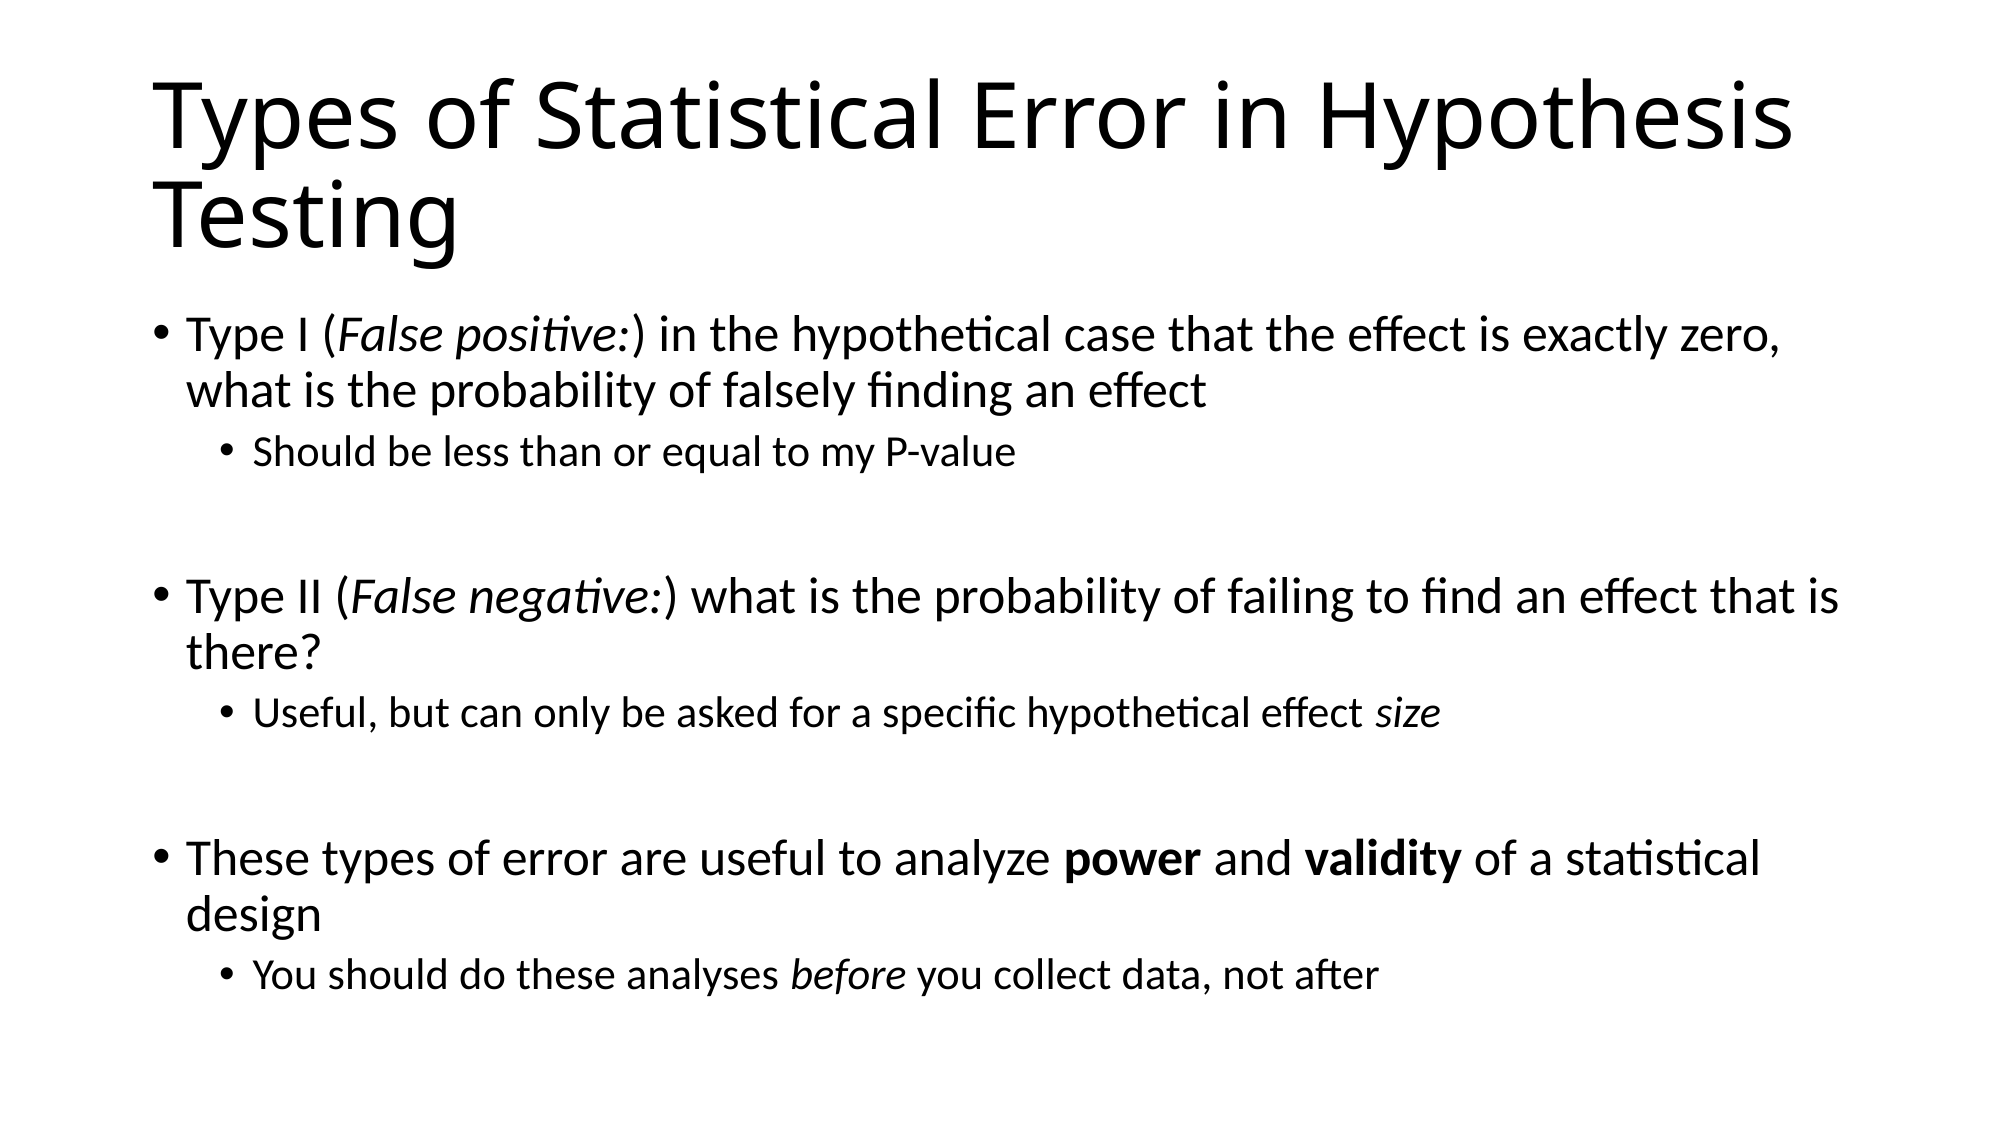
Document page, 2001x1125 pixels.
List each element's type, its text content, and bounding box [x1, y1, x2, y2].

list Type I (False positive:) in the hypothetical case that the effect is exactly zero, what is the probability of falsely finding an effect Should be less than or equal to my P-value Type II (False negative:) what is the probability of failing to find an effect that is there? Useful, but can only be asked for a specific hypothetical effect size These types of error are useful to analyze power and validity of a statistical design You should do these analyses before you collect data, not after [137, 299, 1863, 1014]
title Types of Statistical Error in Hypothesis Testing [137, 59, 1863, 278]
